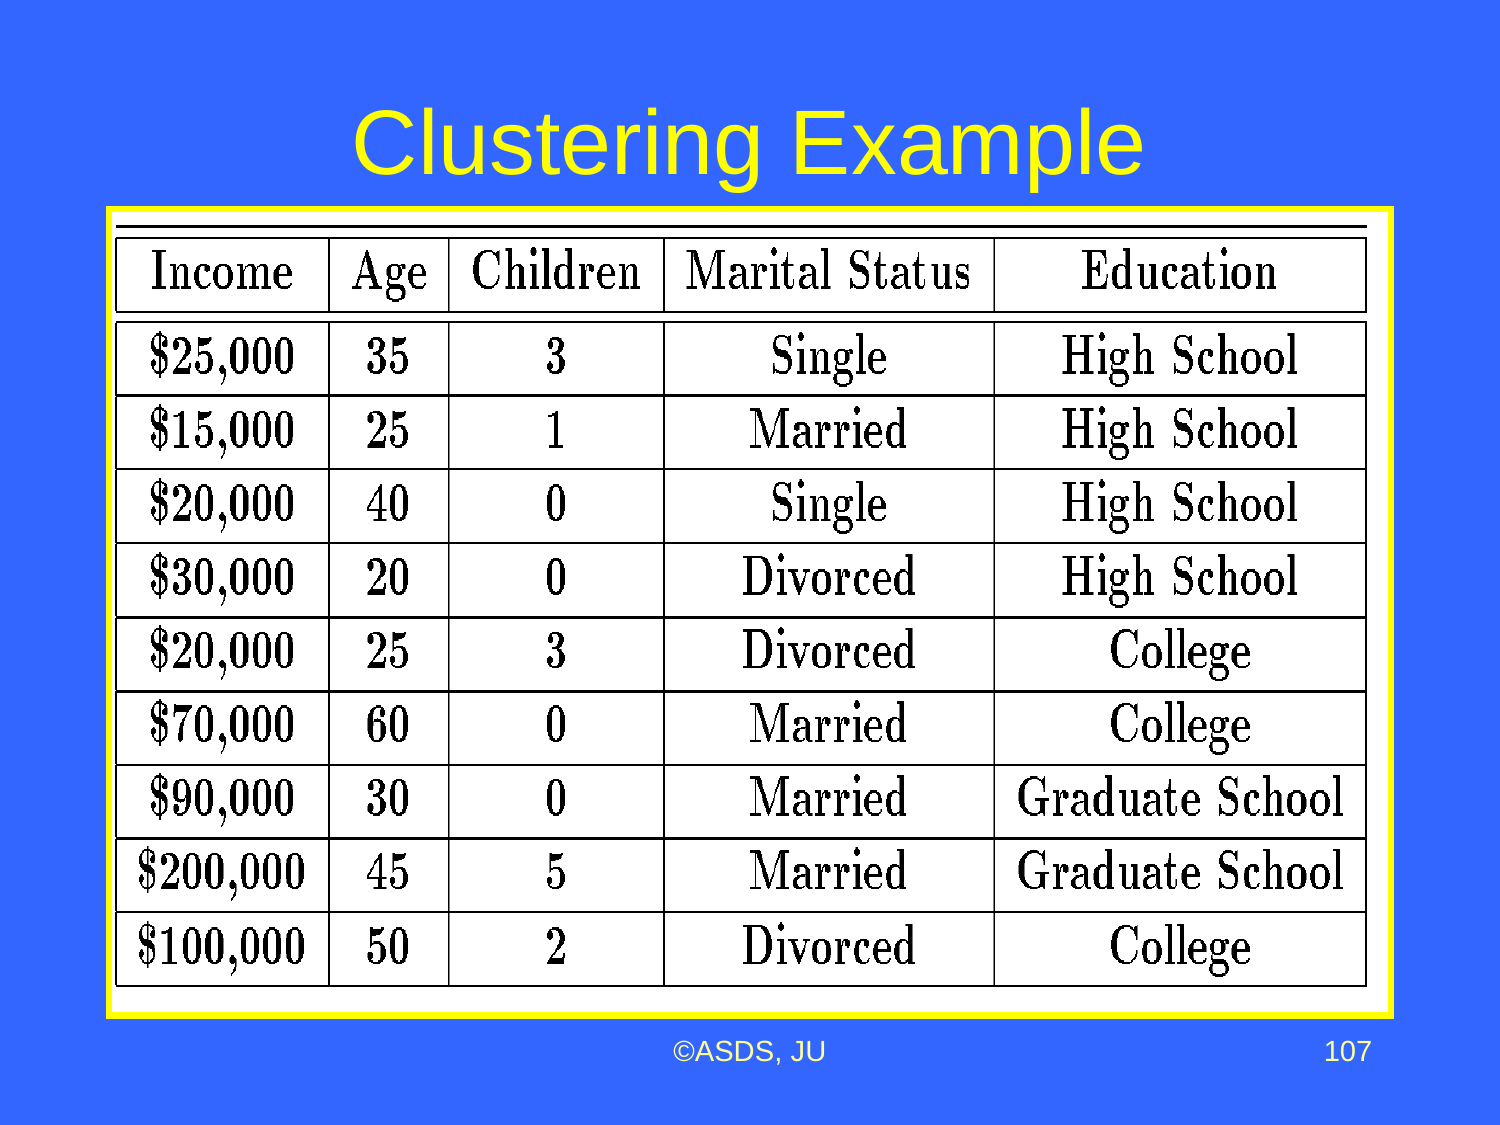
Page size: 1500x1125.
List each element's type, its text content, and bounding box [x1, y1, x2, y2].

picture [111, 212, 1388, 1013]
slide_number 107 [1074, 1024, 1388, 1101]
footer ©ASDS, JU [511, 1024, 988, 1101]
title Clustering Example [112, 37, 1388, 206]
